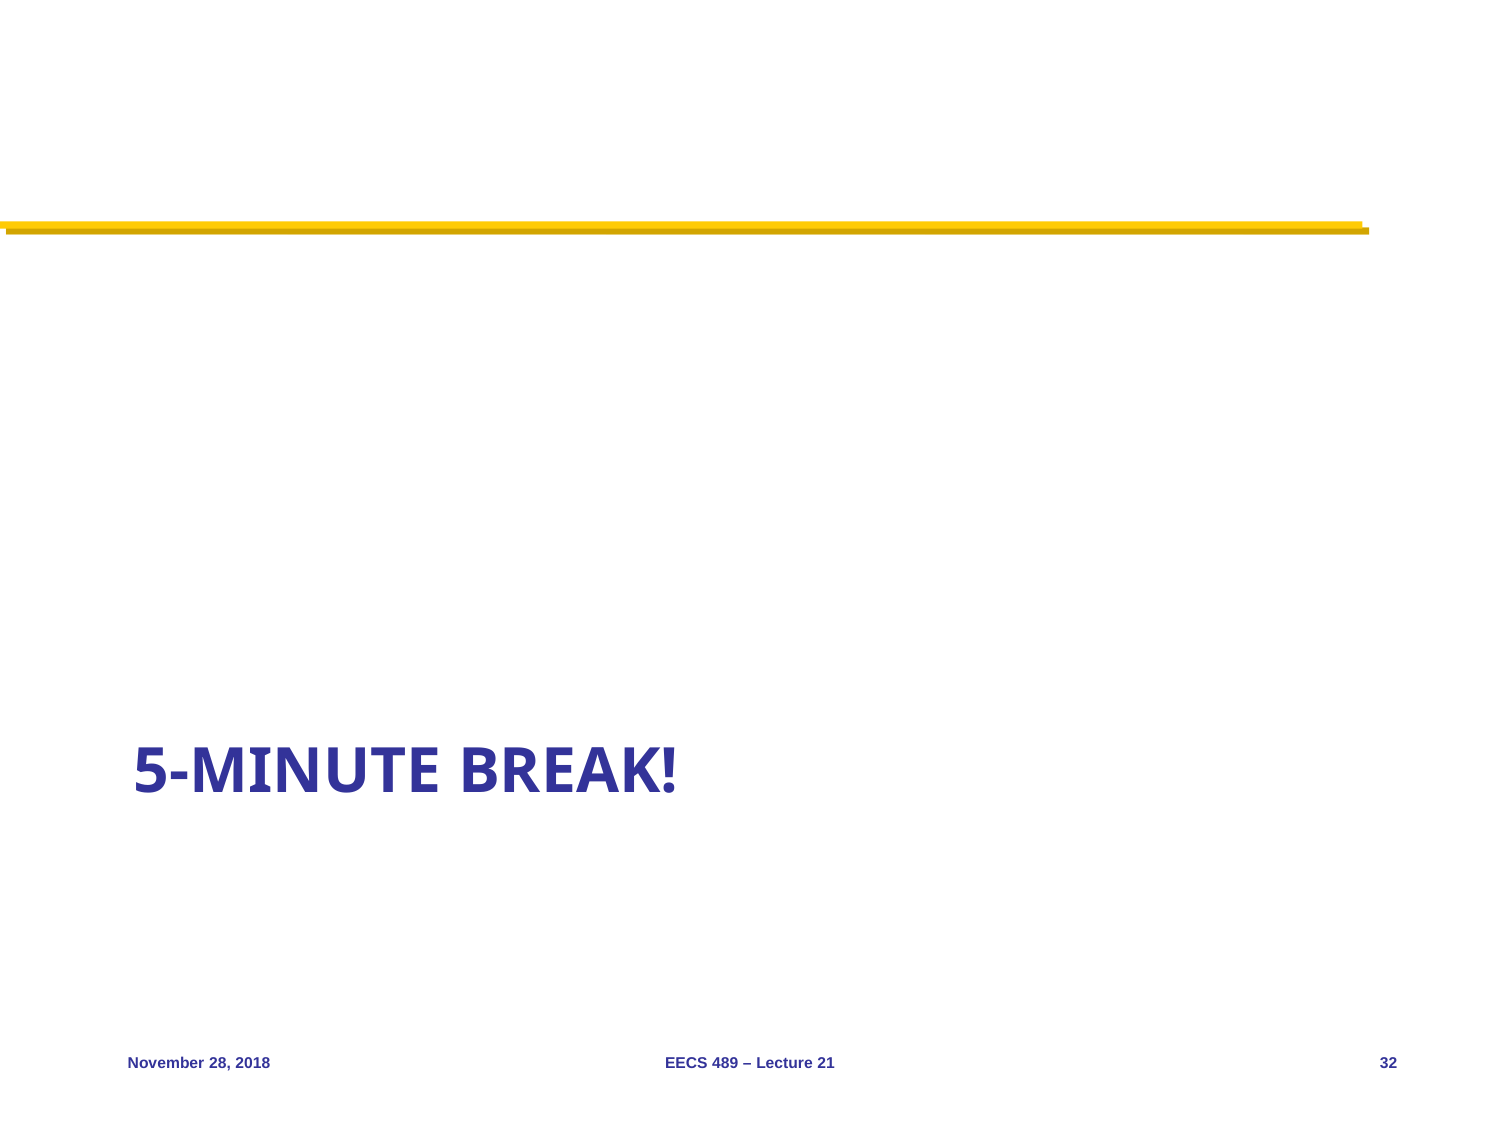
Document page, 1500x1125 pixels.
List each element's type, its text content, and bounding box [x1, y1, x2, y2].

footer EECS 489 – Lecture 21 [512, 1024, 988, 1101]
slide_number 32 [1312, 1024, 1413, 1101]
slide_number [112, 1024, 426, 1101]
title 5-minute break! [118, 722, 1394, 947]
